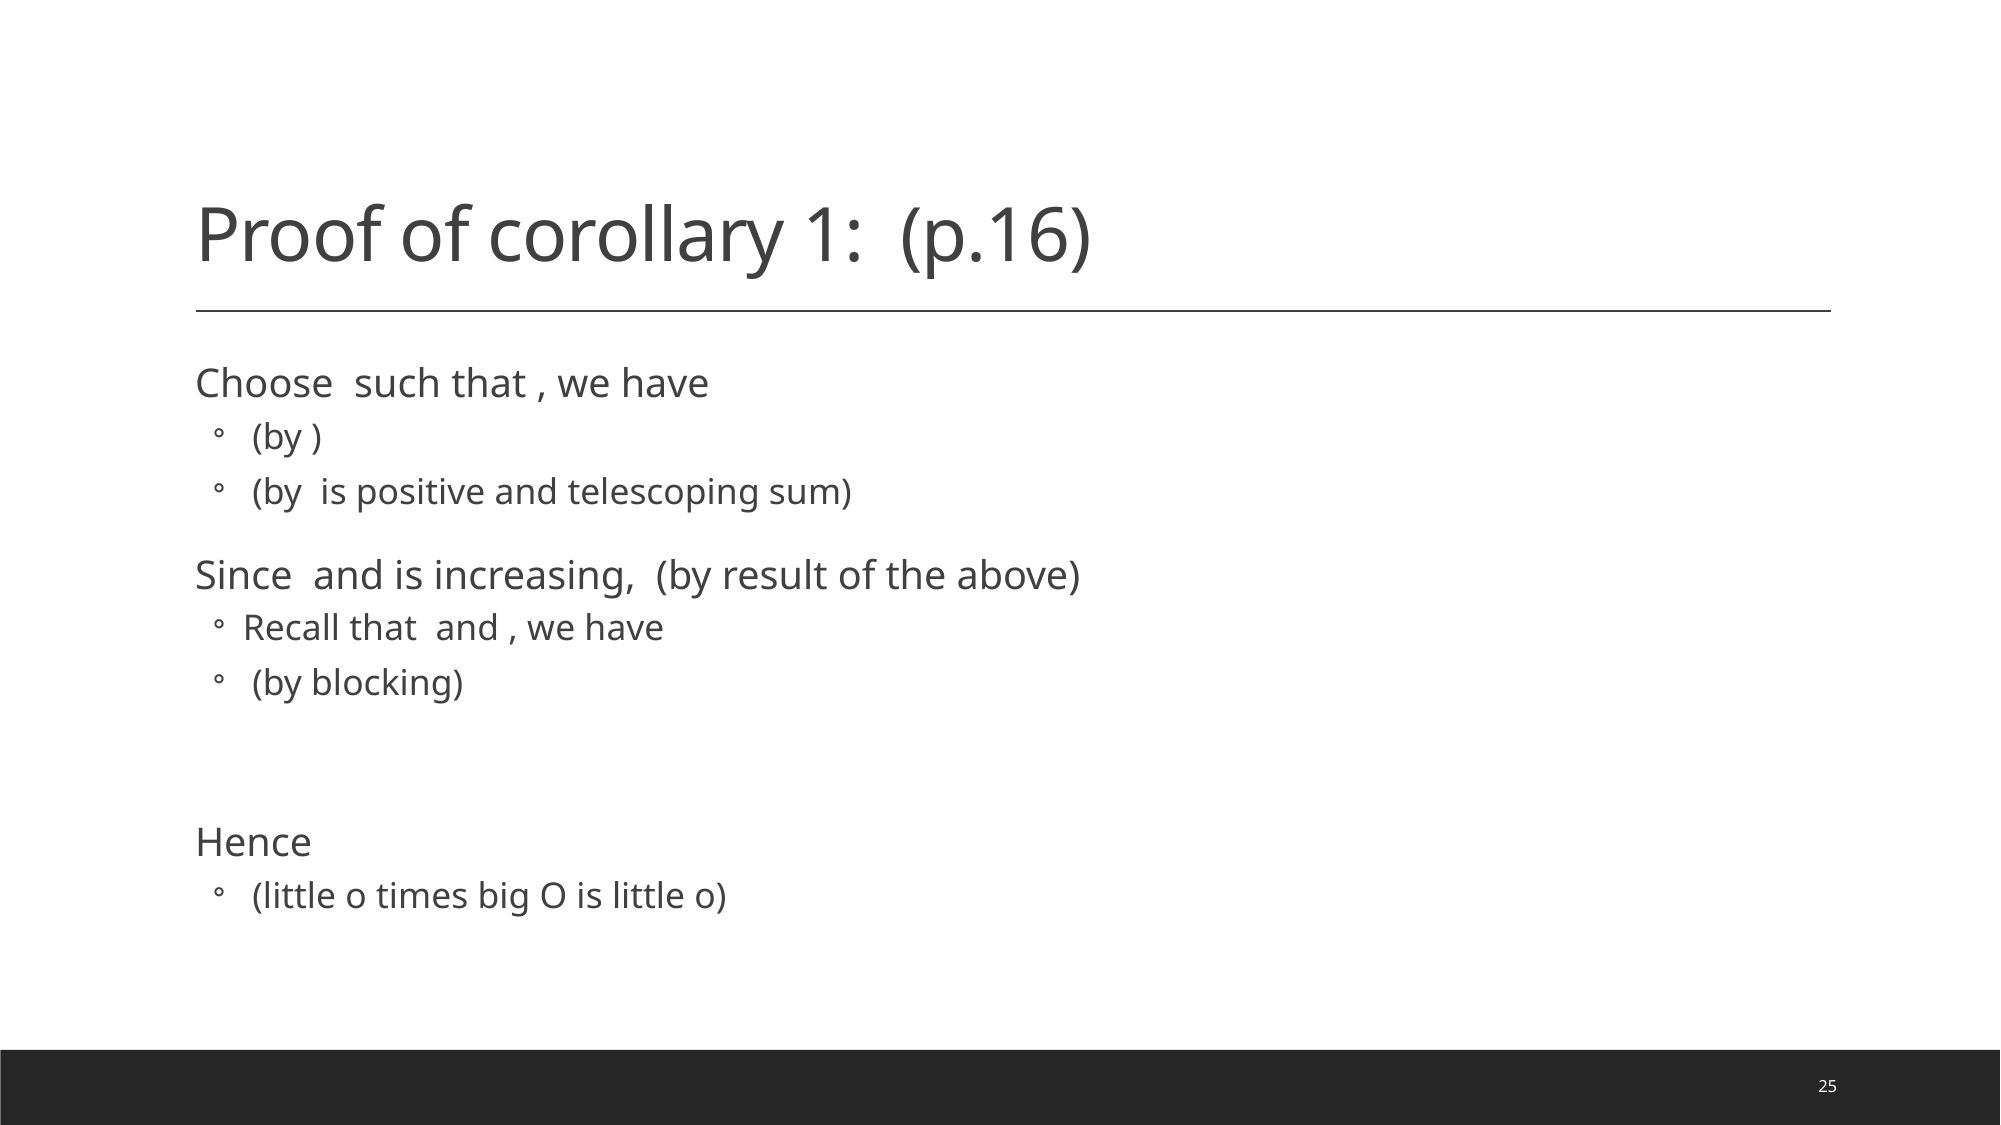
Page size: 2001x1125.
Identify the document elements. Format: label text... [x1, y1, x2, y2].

slide_number 25 [1803, 1057, 1932, 1118]
